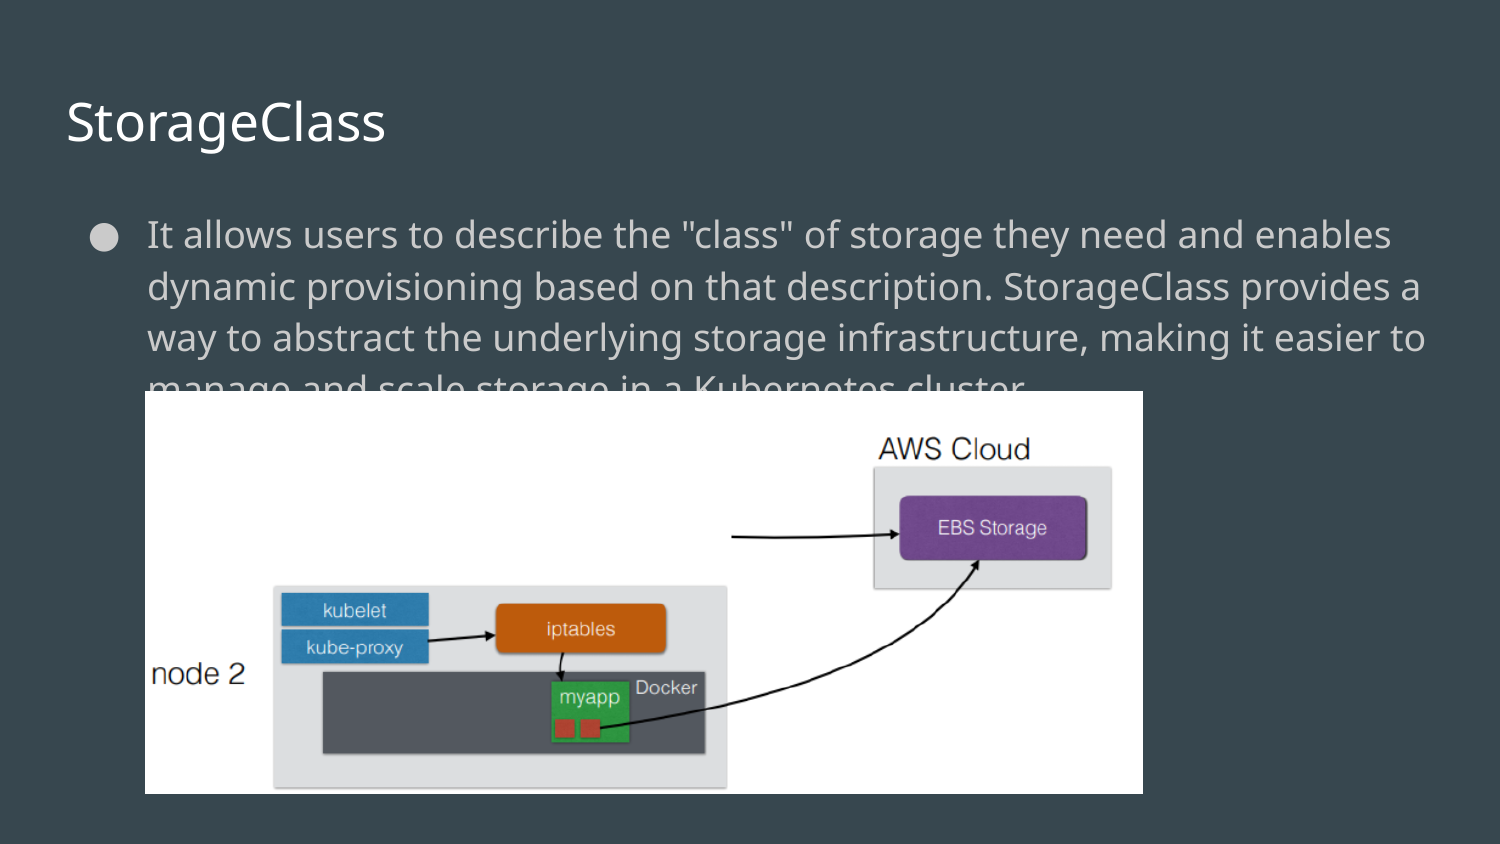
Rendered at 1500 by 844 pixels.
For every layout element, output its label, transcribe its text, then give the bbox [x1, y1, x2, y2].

title StorageClass [51, 72, 1449, 167]
list It allows users to describe the "class" of storage they need and enables dynamic provisioning based on that description. StorageClass provides a way to abstract the underlying storage infrastructure, making it easier to manage and scale storage in a Kubernetes cluster. [51, 189, 1484, 442]
picture [145, 391, 1143, 794]
